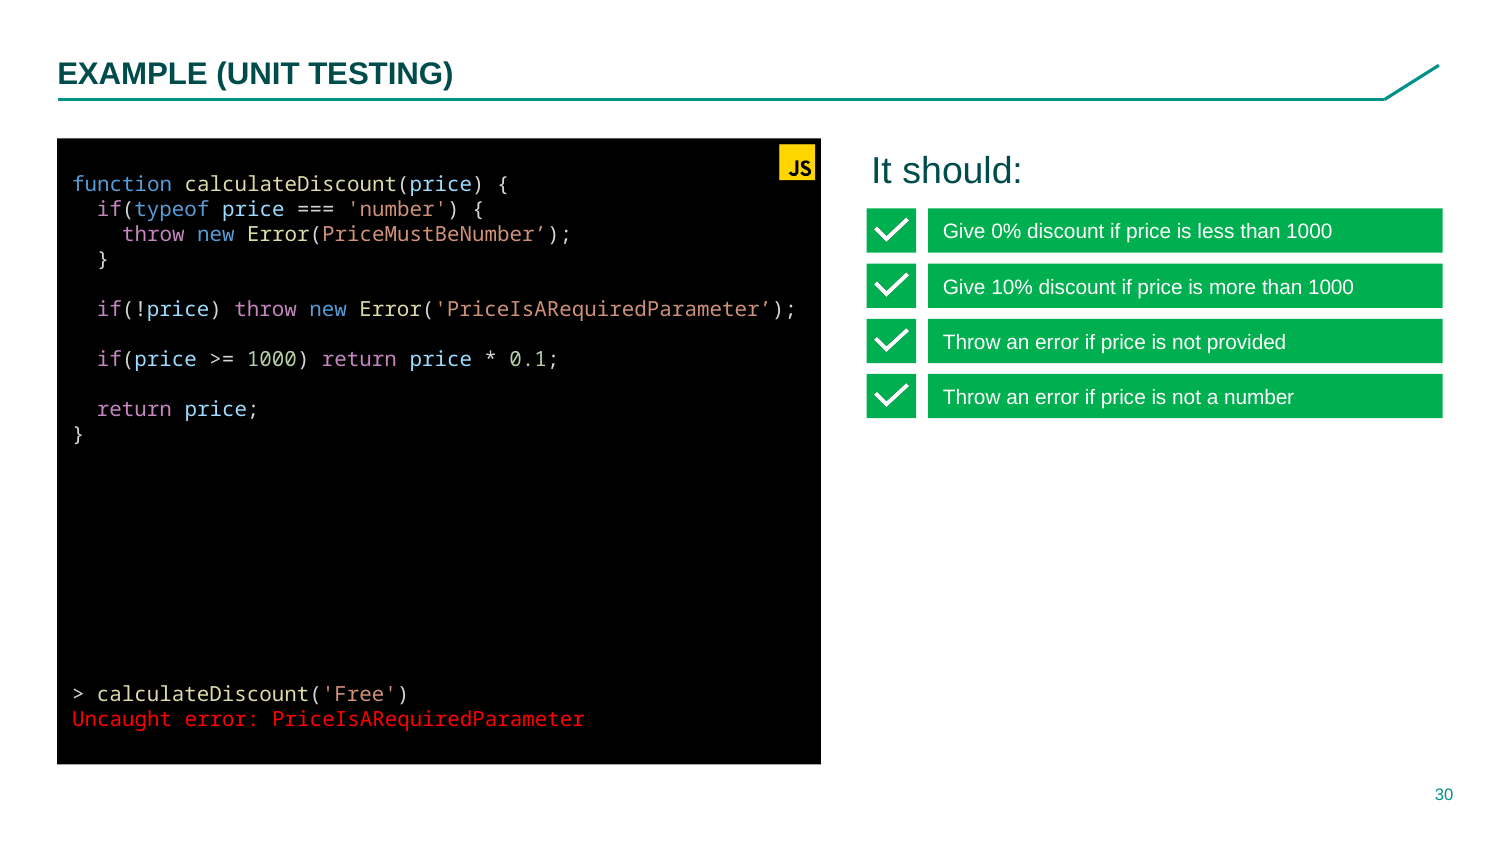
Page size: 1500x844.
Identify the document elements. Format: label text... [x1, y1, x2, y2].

text_box [56, 137, 822, 765]
text_box function calculateDiscount(price) { if(typeof price === 'number') { throw new Error(PriceMustBeNumber’); } if(!price) throw new Error('PriceIsARequiredParameter’); if(price >= 1000) return price * 0.1; return price; } [57, 138, 821, 528]
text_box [866, 208, 1443, 253]
text_box > calculateDiscount('Free') Uncaught error: PriceIsARequiredParameter [57, 673, 821, 764]
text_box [866, 263, 1443, 308]
text_box It should: [856, 138, 1317, 199]
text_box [866, 373, 1443, 419]
list Example (Unit testing) [57, 57, 1442, 93]
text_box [866, 318, 1443, 364]
picture [773, 138, 821, 186]
